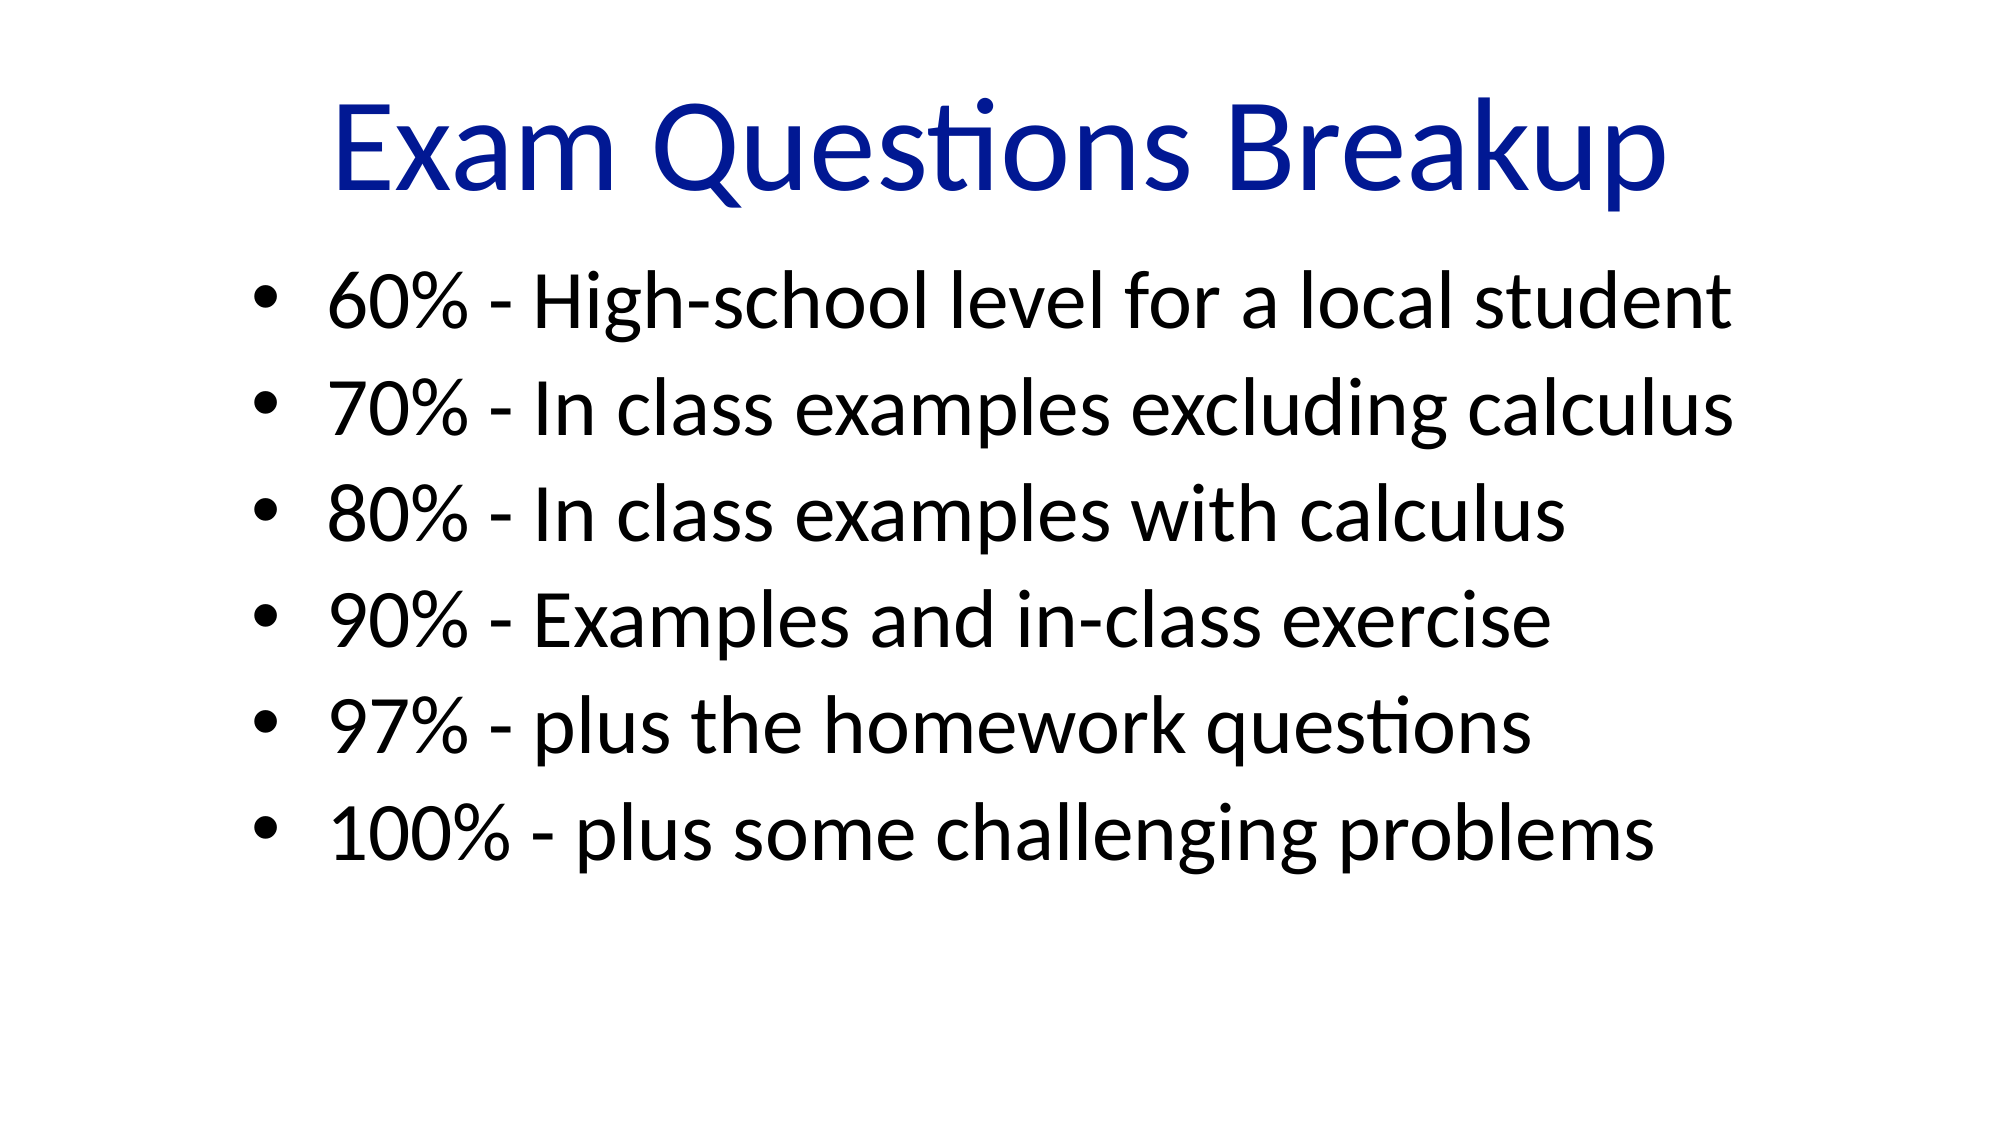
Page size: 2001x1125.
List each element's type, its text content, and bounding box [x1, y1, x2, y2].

text_box 60% - High-school level for a local student 70% - In class examples excluding calculus 80% - In class examples with calculus 90% - Examples and in-class exercise 97% - plus the homework questions 100% - plus some challenging problems [236, 238, 1829, 991]
text_box Exam Questions Breakup [236, 25, 1764, 238]
